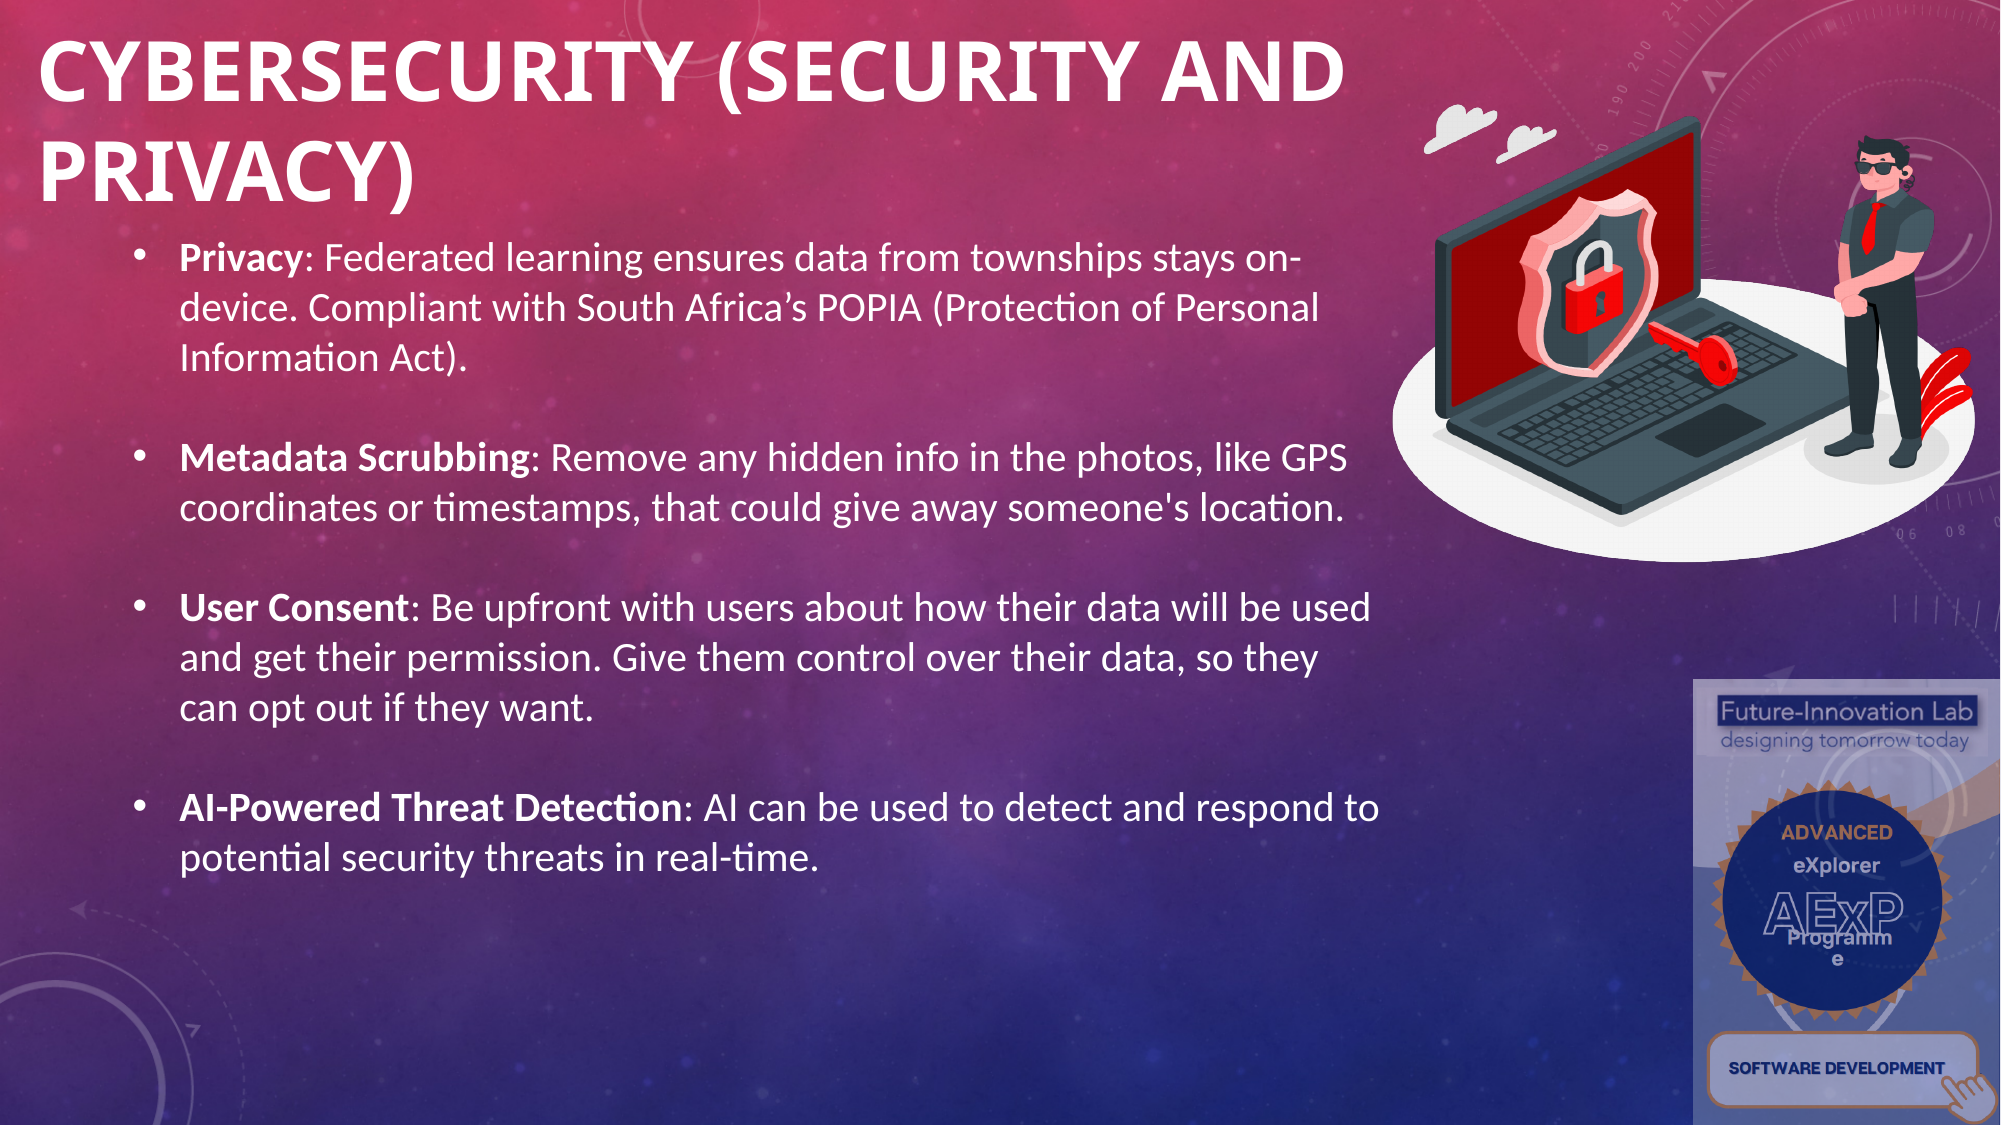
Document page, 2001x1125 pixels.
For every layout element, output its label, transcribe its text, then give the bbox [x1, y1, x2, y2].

picture [0, 0, 2001, 1125]
title Cybersecurity (Security and Privacy) [21, 9, 1747, 227]
text_box Privacy: Federated learning ensures data from townships stays on-device. Compliant with South Africa’s POPIA (Protection of Personal Information Act). Metadata Scrubbing: Remove any hidden info in the photos, like GPS coordinates or timestamps, that could give away someone's location. User Consent: Be upfront with users about how their data will be used and get their permission. Give them control over their data, so they can opt out if they want. AI-Powered Threat Detection: AI can be used to detect and respond to potential security threats in real-time. [117, 222, 1403, 888]
